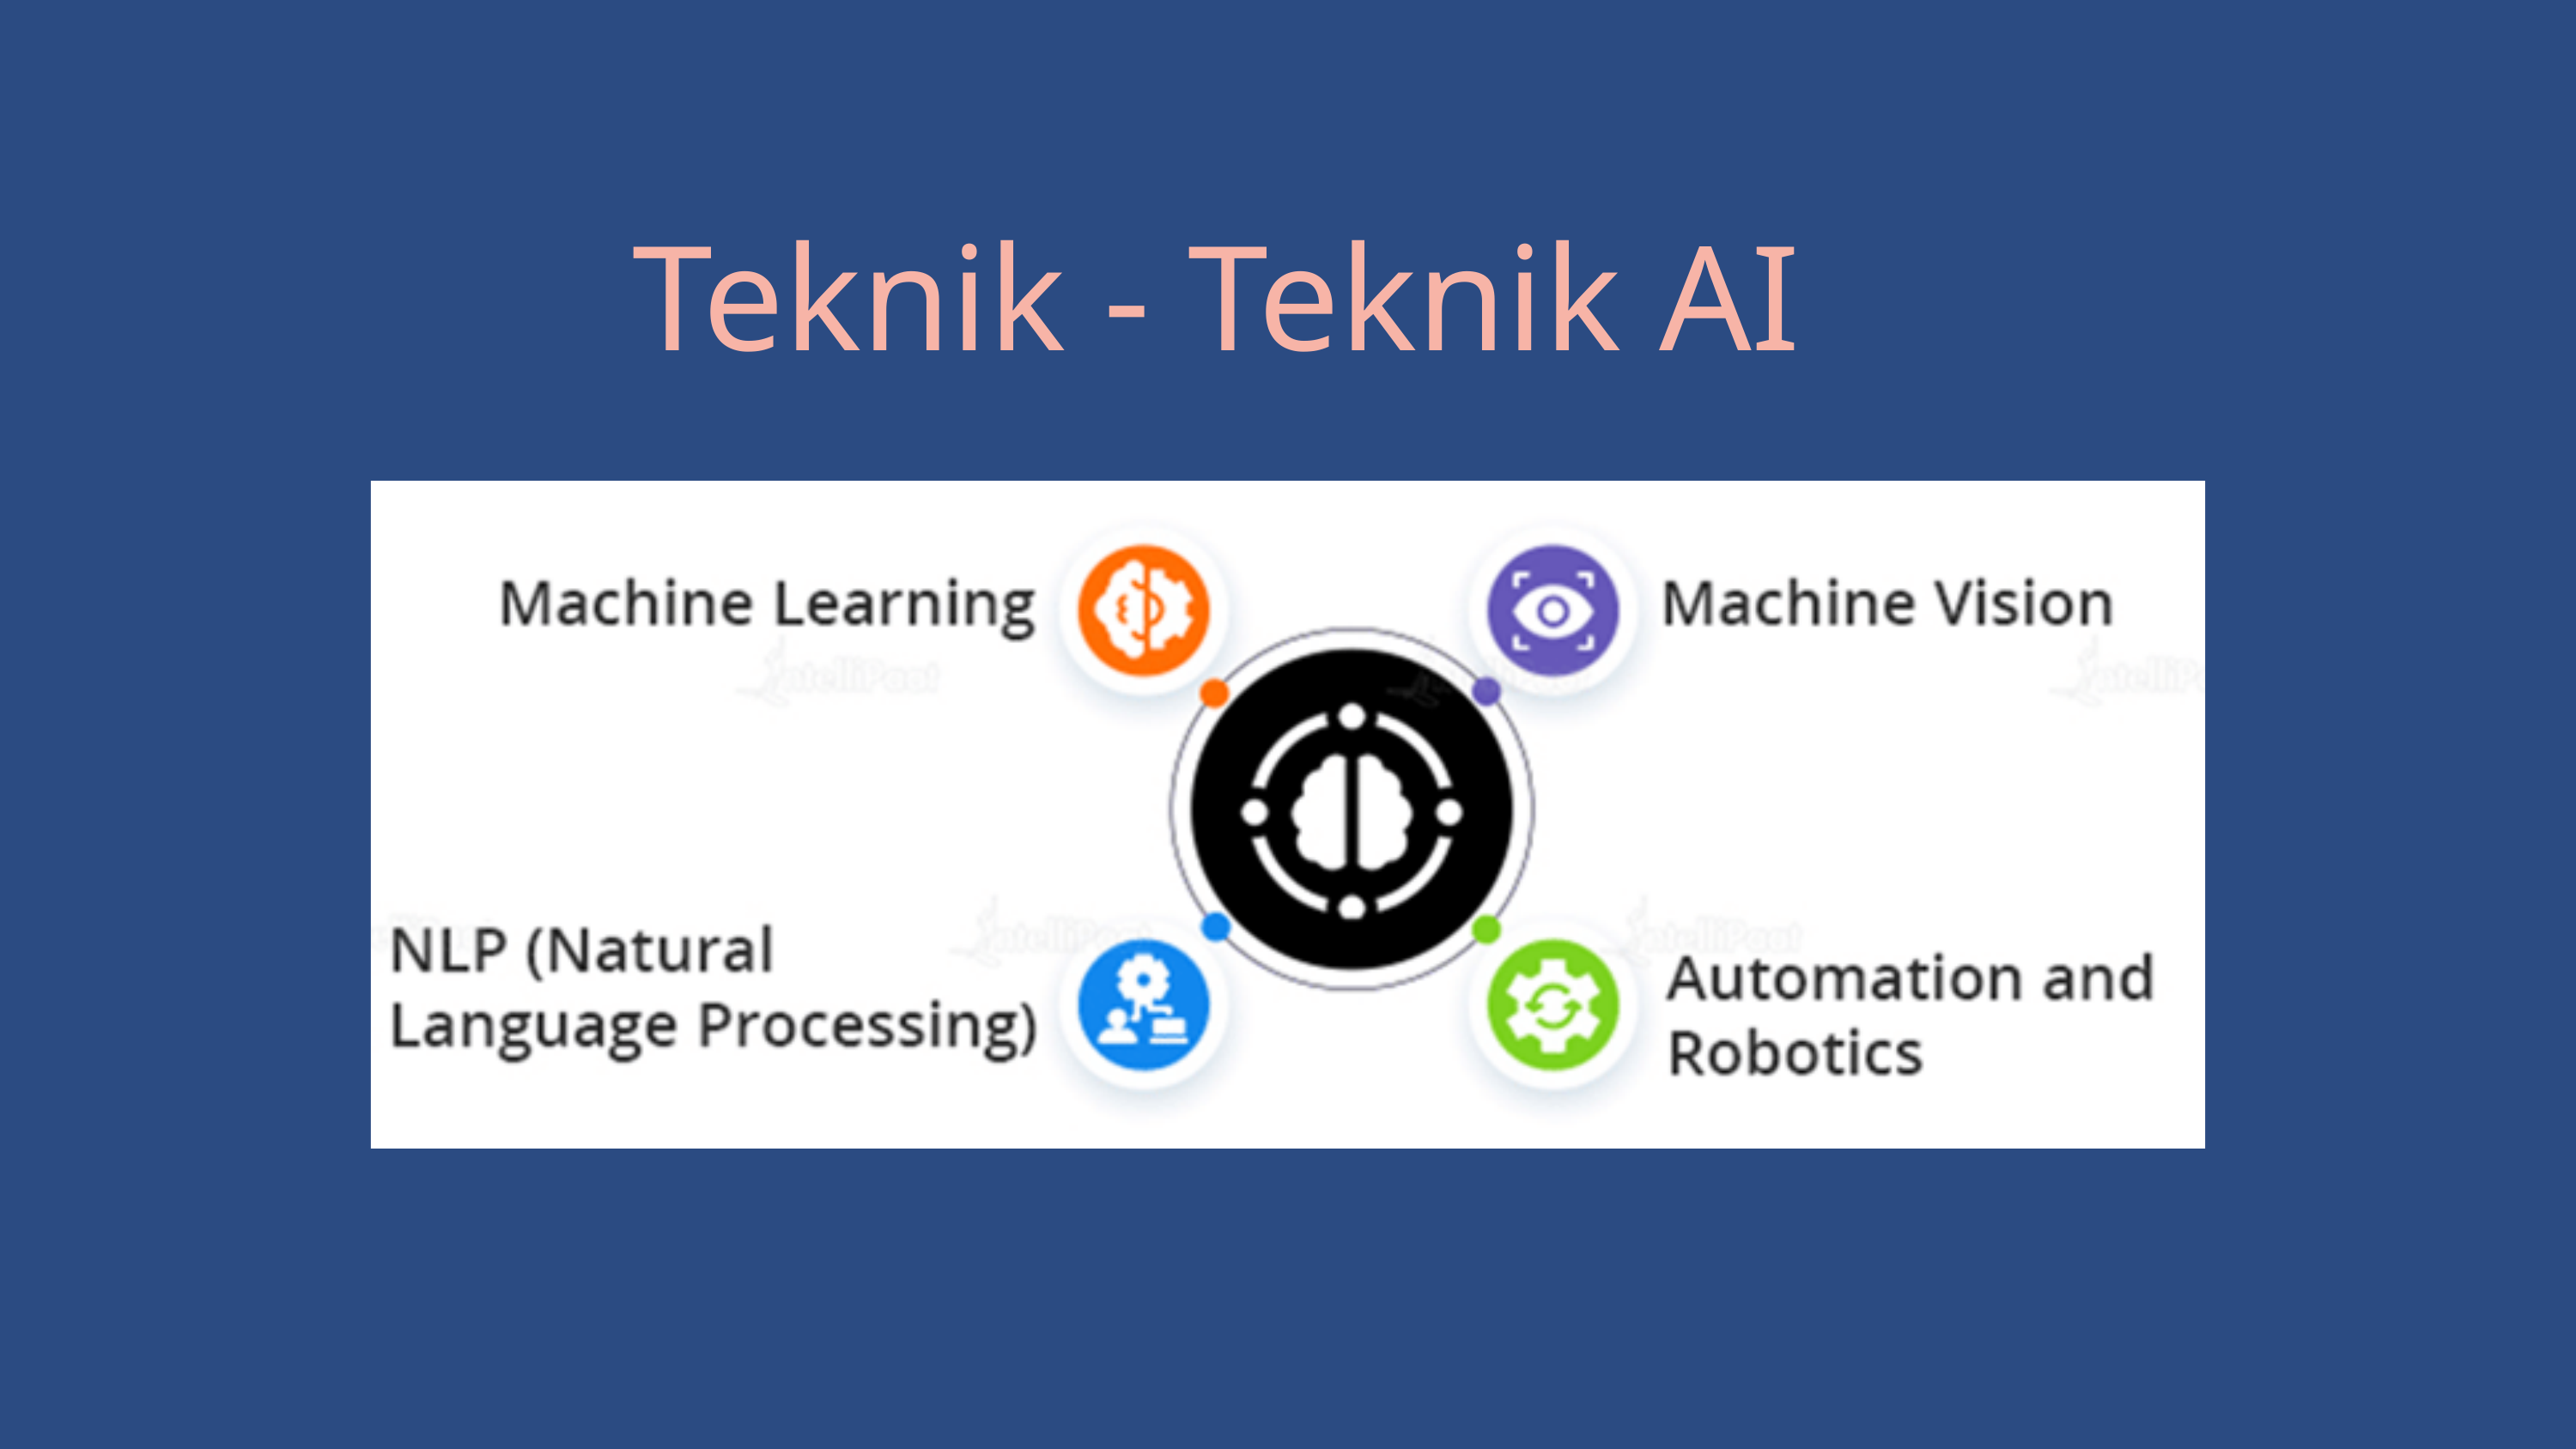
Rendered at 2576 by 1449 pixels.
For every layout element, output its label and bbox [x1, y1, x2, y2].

text_box [632, 216, 1944, 619]
text_box [370, 481, 2206, 1149]
